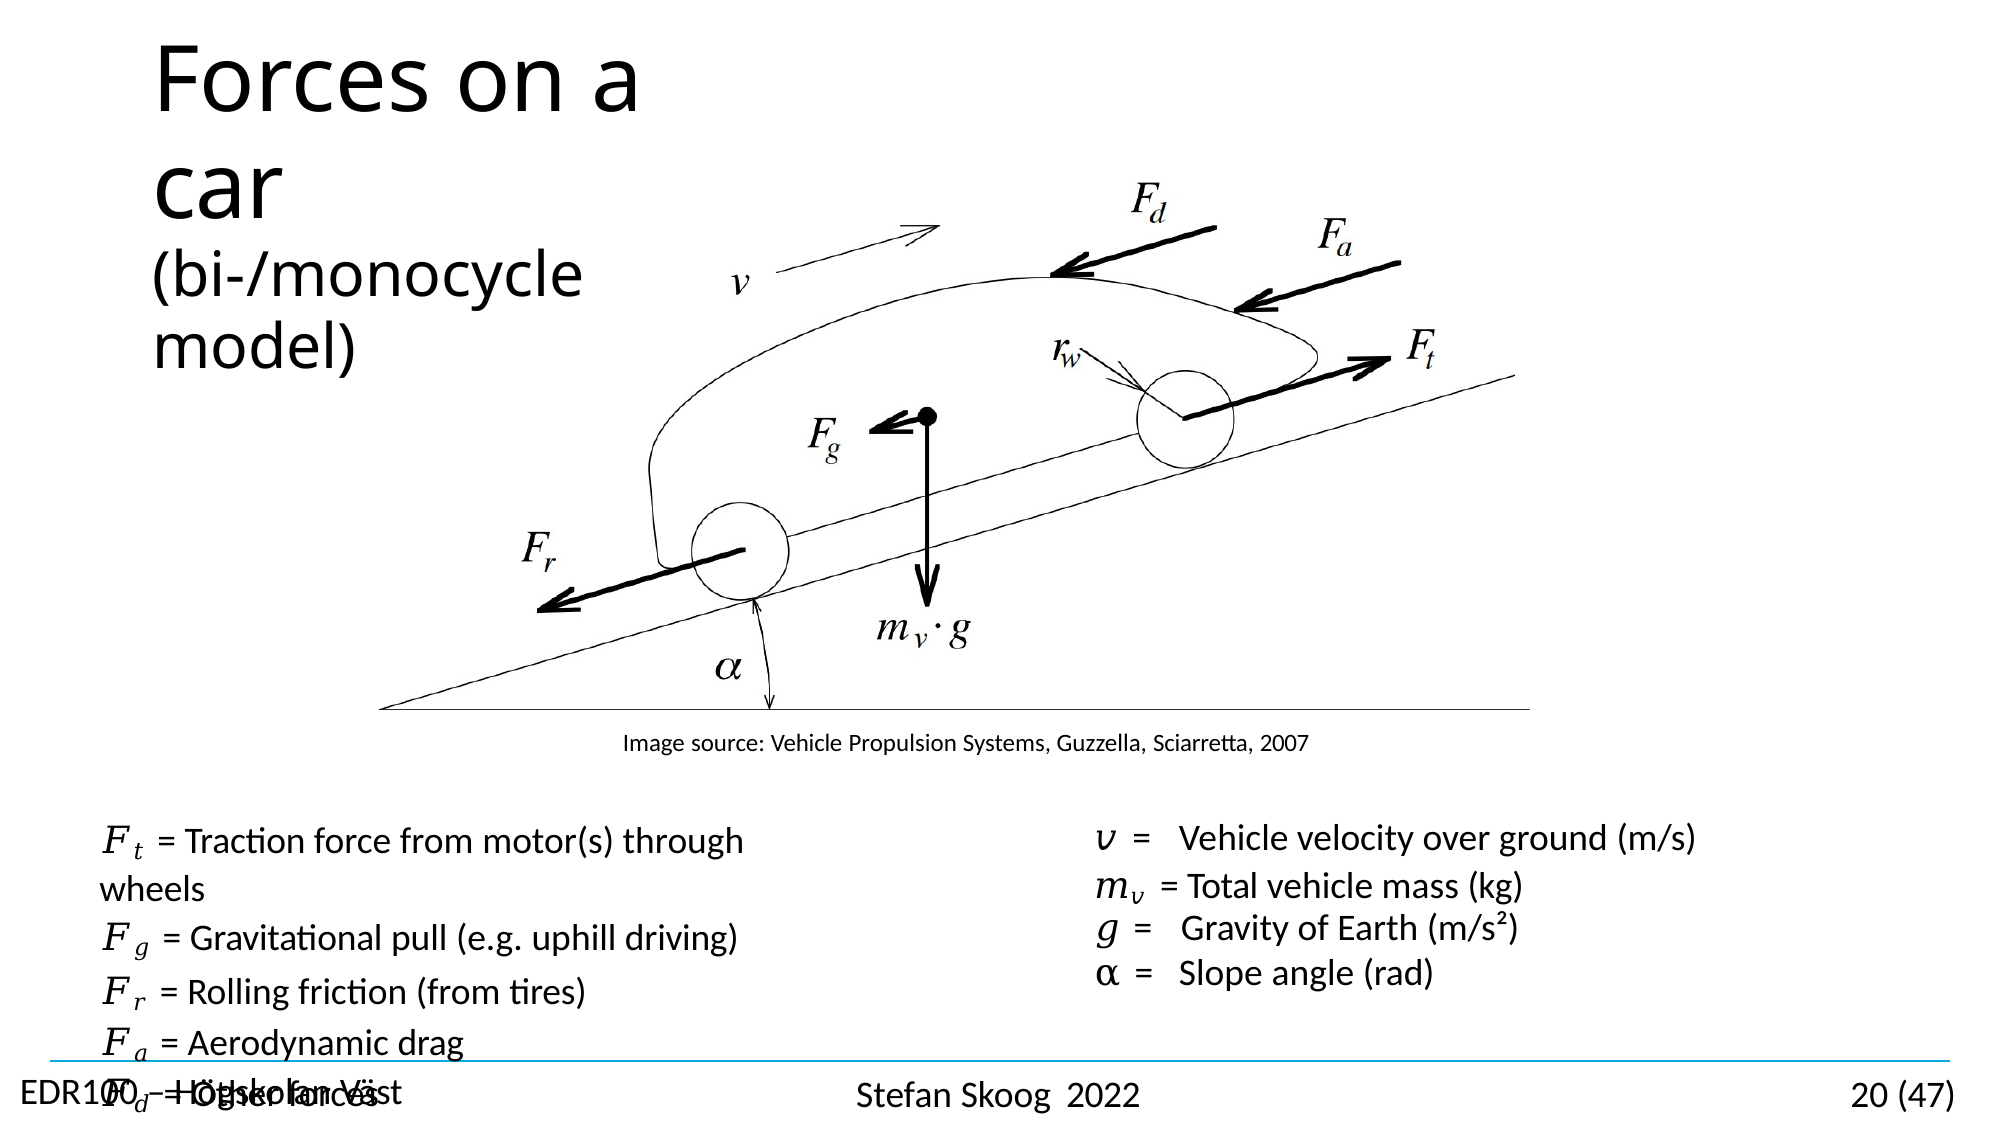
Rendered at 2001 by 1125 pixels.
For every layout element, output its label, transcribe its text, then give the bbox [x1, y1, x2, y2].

text_box 𝐹𝑡 = Traction force from motor(s) through wheels 𝐹𝑔 = Gravitational pull (e.g. uphill driving) 𝐹𝑟 = Rolling friction (from tires) 𝐹𝑎 = Aerodynamic drag 𝐹𝑑 = Other forces [93, 811, 853, 1117]
text_box 𝑚𝑣 = Total vehicle mass (kg) [1087, 856, 1526, 910]
title Forces on a car (bi-/monocycle model) [150, 20, 726, 382]
slide_number Stefan Skoog 2022 [853, 1076, 1147, 1125]
picture [378, 181, 1530, 710]
slide_number 20 (47) [1844, 1076, 1960, 1125]
text_box 𝑔 = Gravity of Earth (m/s²) α = Slope angle (rad) [1091, 901, 1521, 994]
text_box 𝑣 = Vehicle velocity over ground (m/s) [1091, 811, 1699, 859]
footer EDR100 – Högskolan Väst [17, 1074, 407, 1125]
text_box Image source: Vehicle Propulsion Systems, Guzzella, Sciarretta, 2007 [620, 724, 1317, 757]
